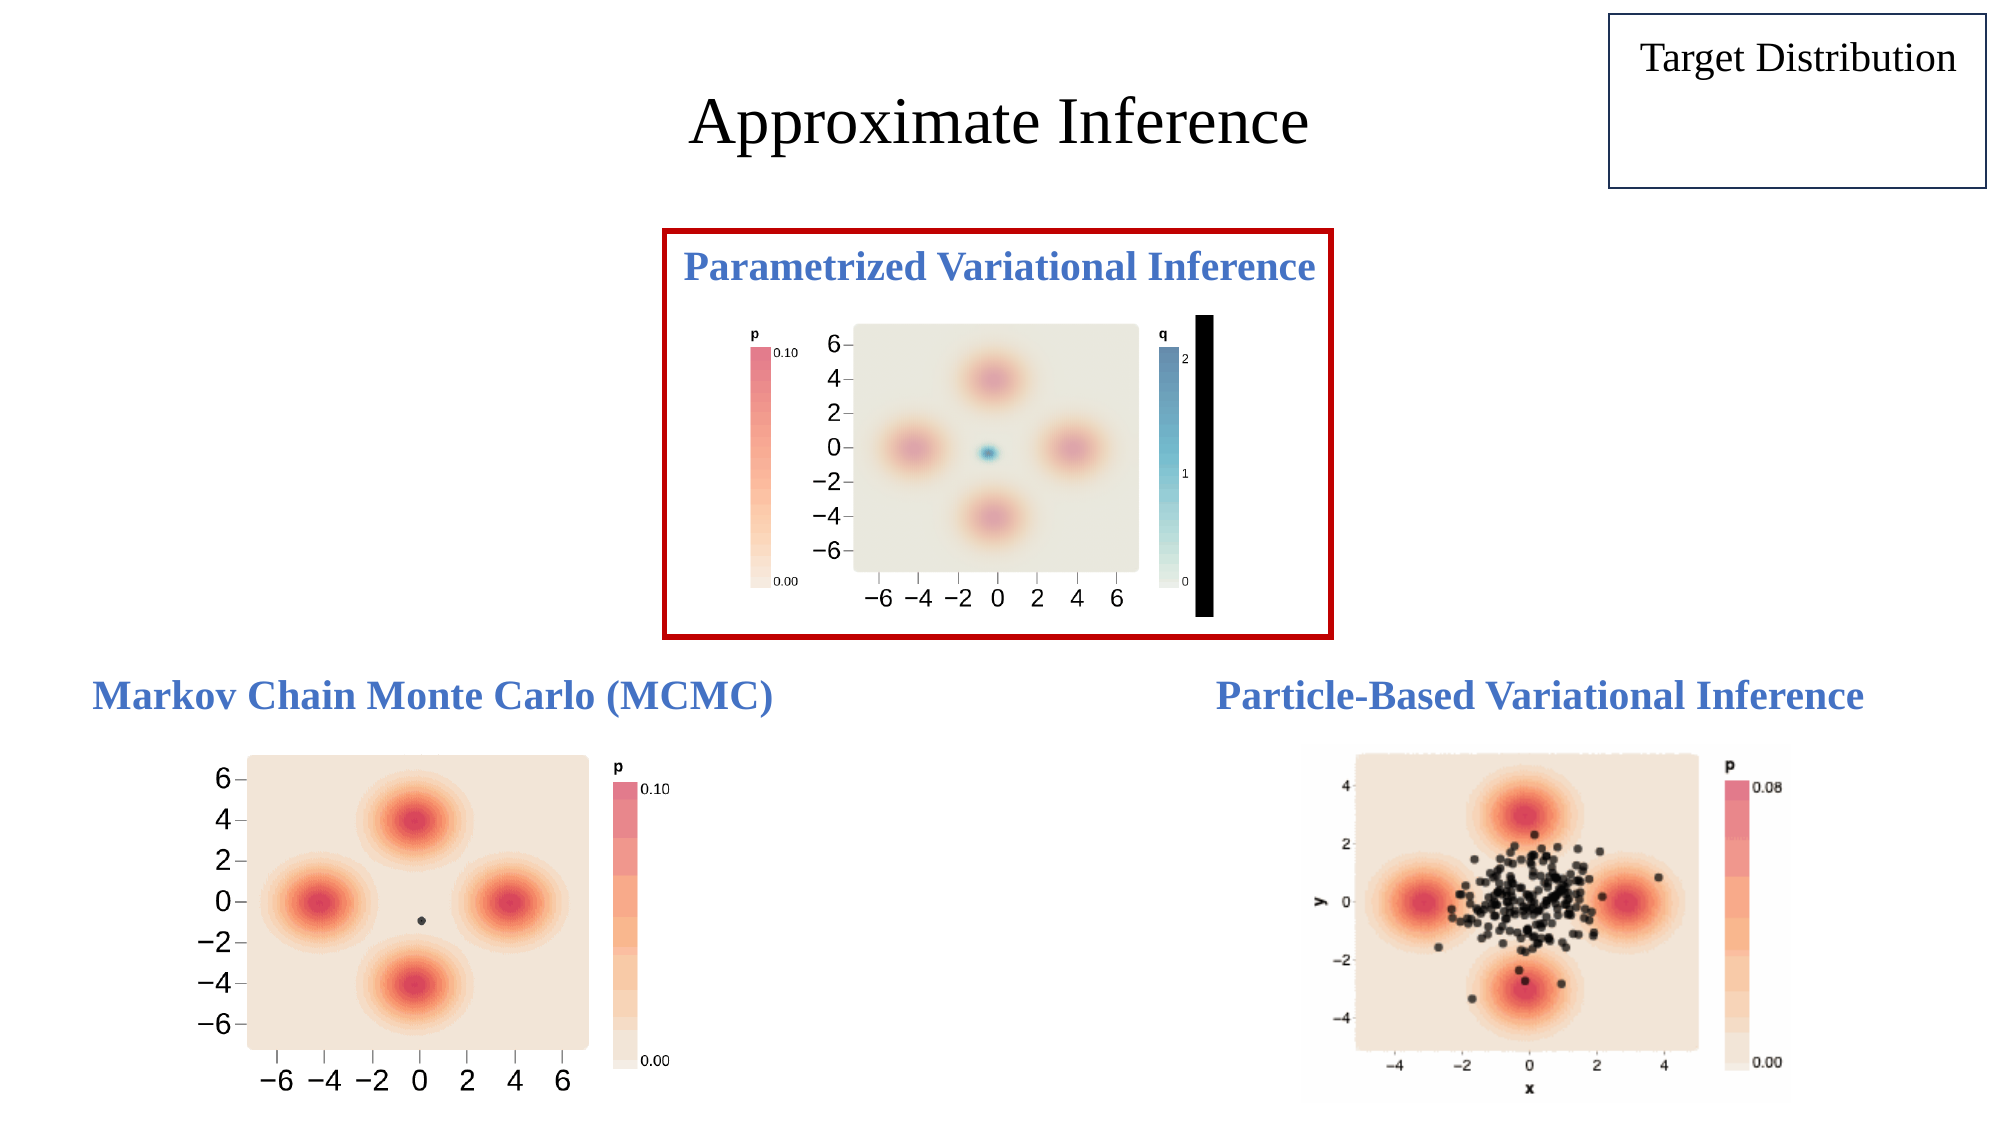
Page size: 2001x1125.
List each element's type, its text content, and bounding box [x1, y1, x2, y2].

text_box [664, 230, 1332, 638]
picture [1301, 744, 1791, 1103]
picture [744, 315, 1256, 617]
text_box Particle-Based Variational Inference [1201, 660, 1891, 726]
text_box Approximate Inference [137, 13, 1863, 231]
text_box Markov Chain Monte Carlo (MCMC) [77, 660, 789, 726]
picture [188, 744, 678, 1103]
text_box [1608, 13, 1987, 189]
